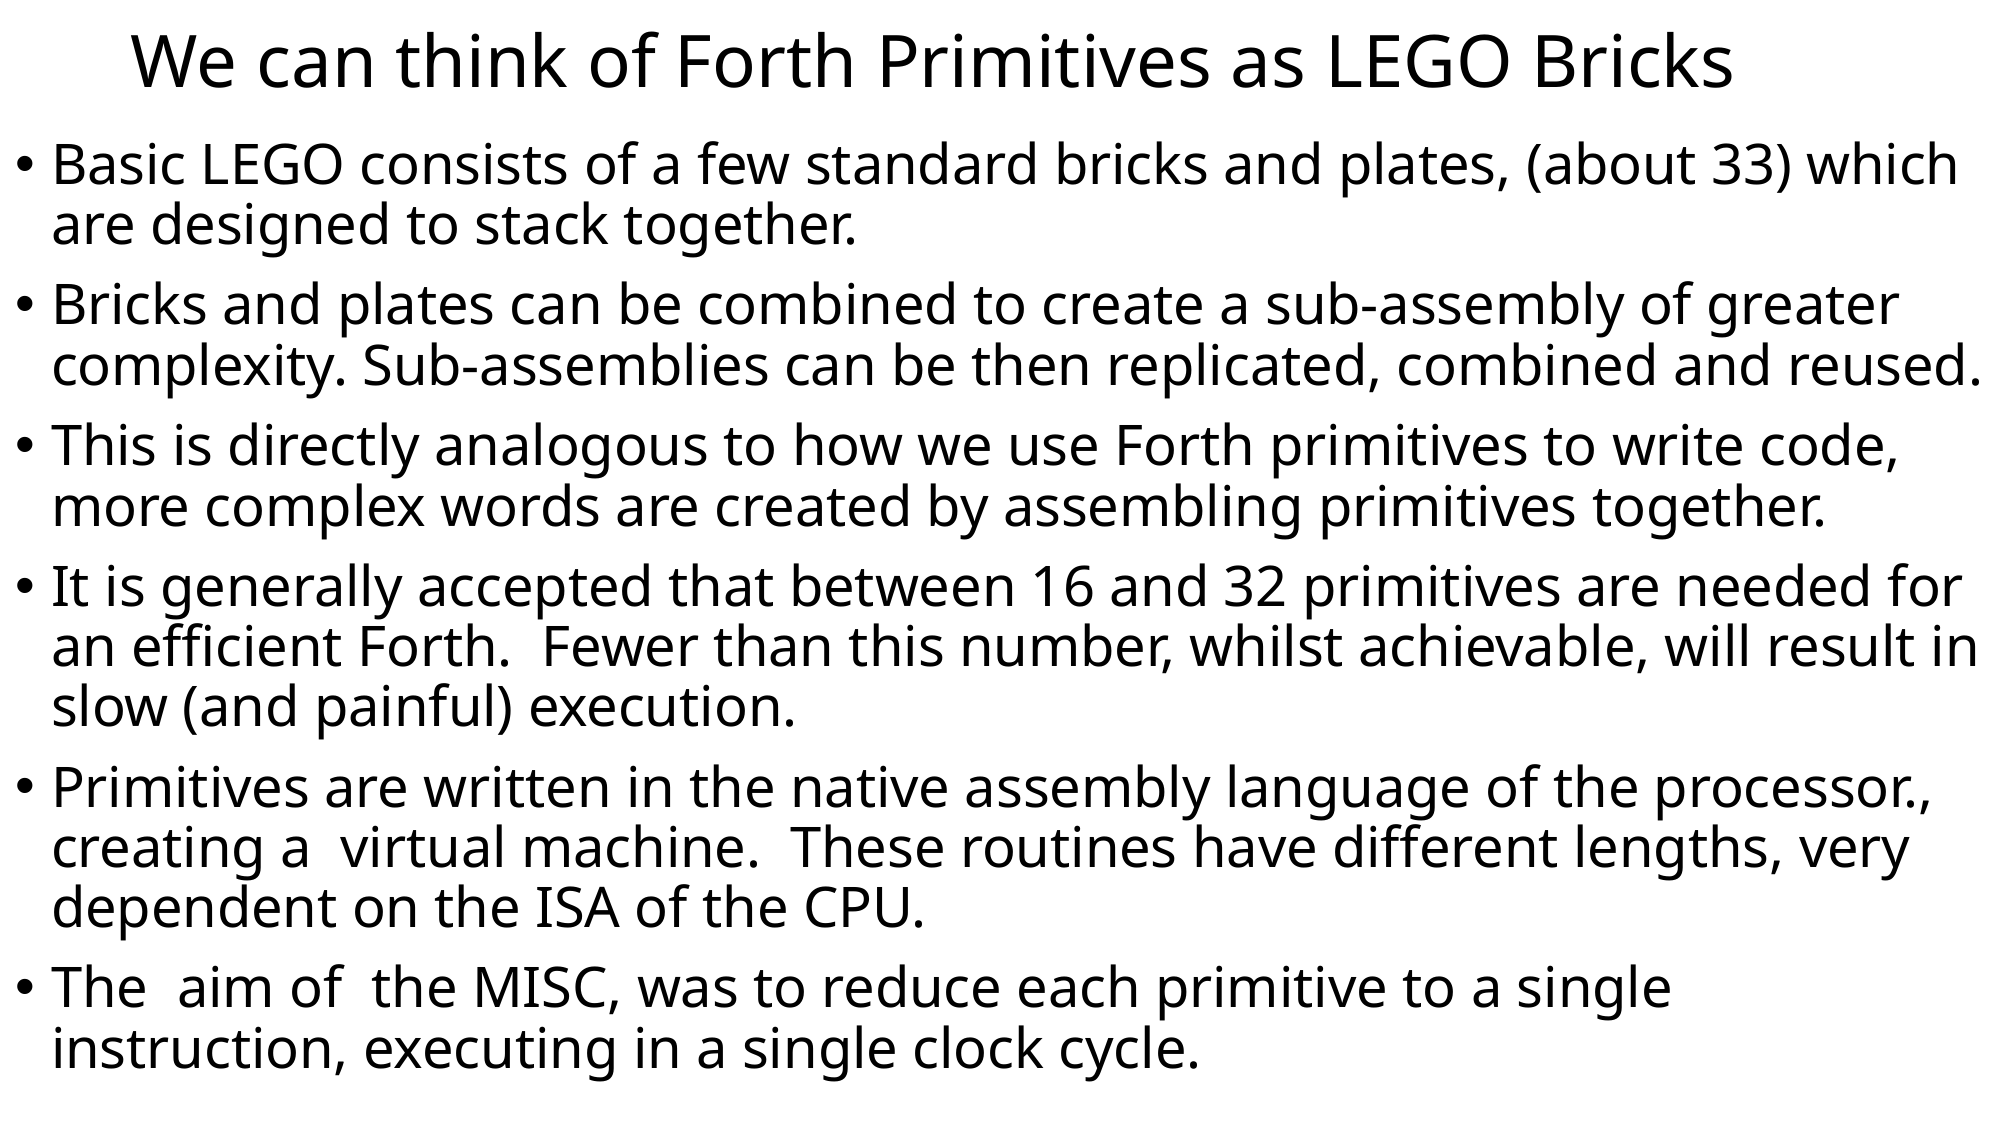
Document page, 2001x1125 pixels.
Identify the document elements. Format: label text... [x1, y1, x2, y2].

list Basic LEGO consists of a few standard bricks and plates, (about 33) which are designed to stack together. Bricks and plates can be combined to create a sub-assembly of greater complexity. Sub-assemblies can be then replicated, combined and reused. This is directly analogous to how we use Forth primitives to write code, more complex words are created by assembling primitives together. It is generally accepted that between 16 and 32 primitives are needed for an efficient Forth. Fewer than this number, whilst achievable, will result in slow (and painful) execution. Primitives are written in the native assembly language of the processor., creating a virtual machine. These routines have different lengths, very dependent on the ISA of the CPU. The aim of the MISC, was to reduce each primitive to a single instruction, executing in a single clock cycle. [0, 128, 2000, 1125]
title We can think of Forth Primitives as LEGO Bricks [115, 16, 2000, 112]
